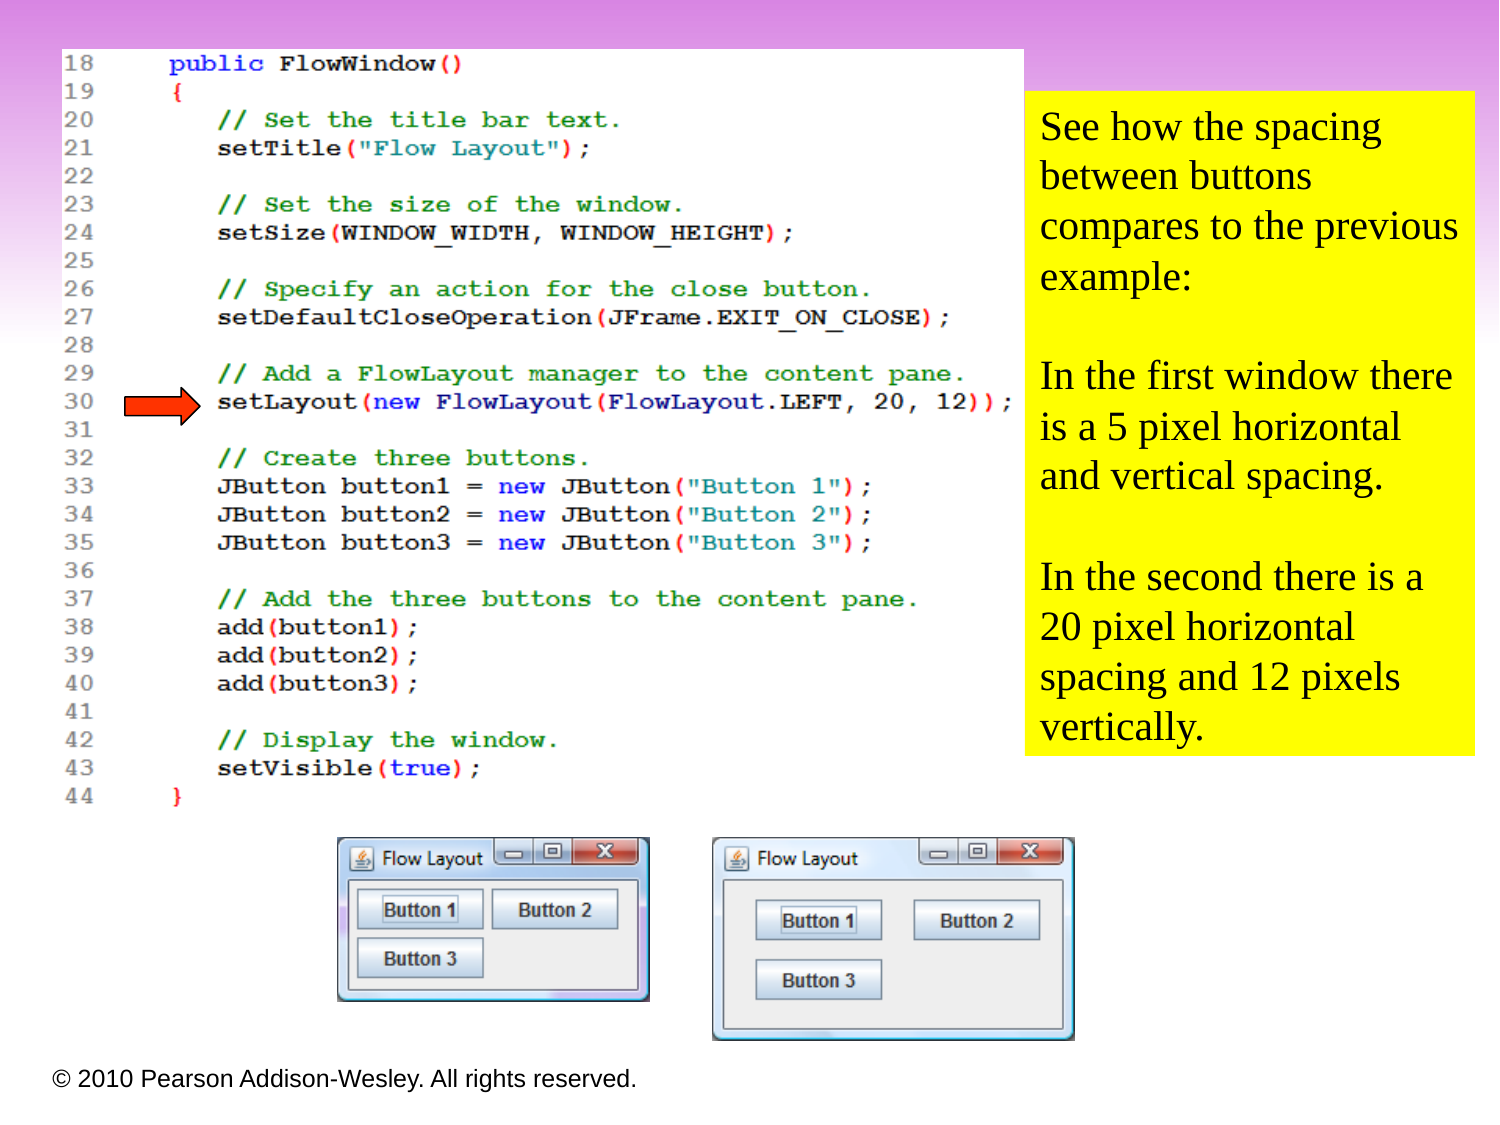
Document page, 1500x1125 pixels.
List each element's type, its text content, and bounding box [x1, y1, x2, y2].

picture [337, 837, 651, 1002]
picture [62, 49, 1024, 813]
text_box See how the spacing between buttons compares to the previous example: In the first window there is a 5 pixel horizontal and vertical spacing. In the second there is a 20 pixel horizontal spacing and 12 pixels vertically. [1027, 90, 1475, 756]
picture [712, 837, 1076, 1041]
